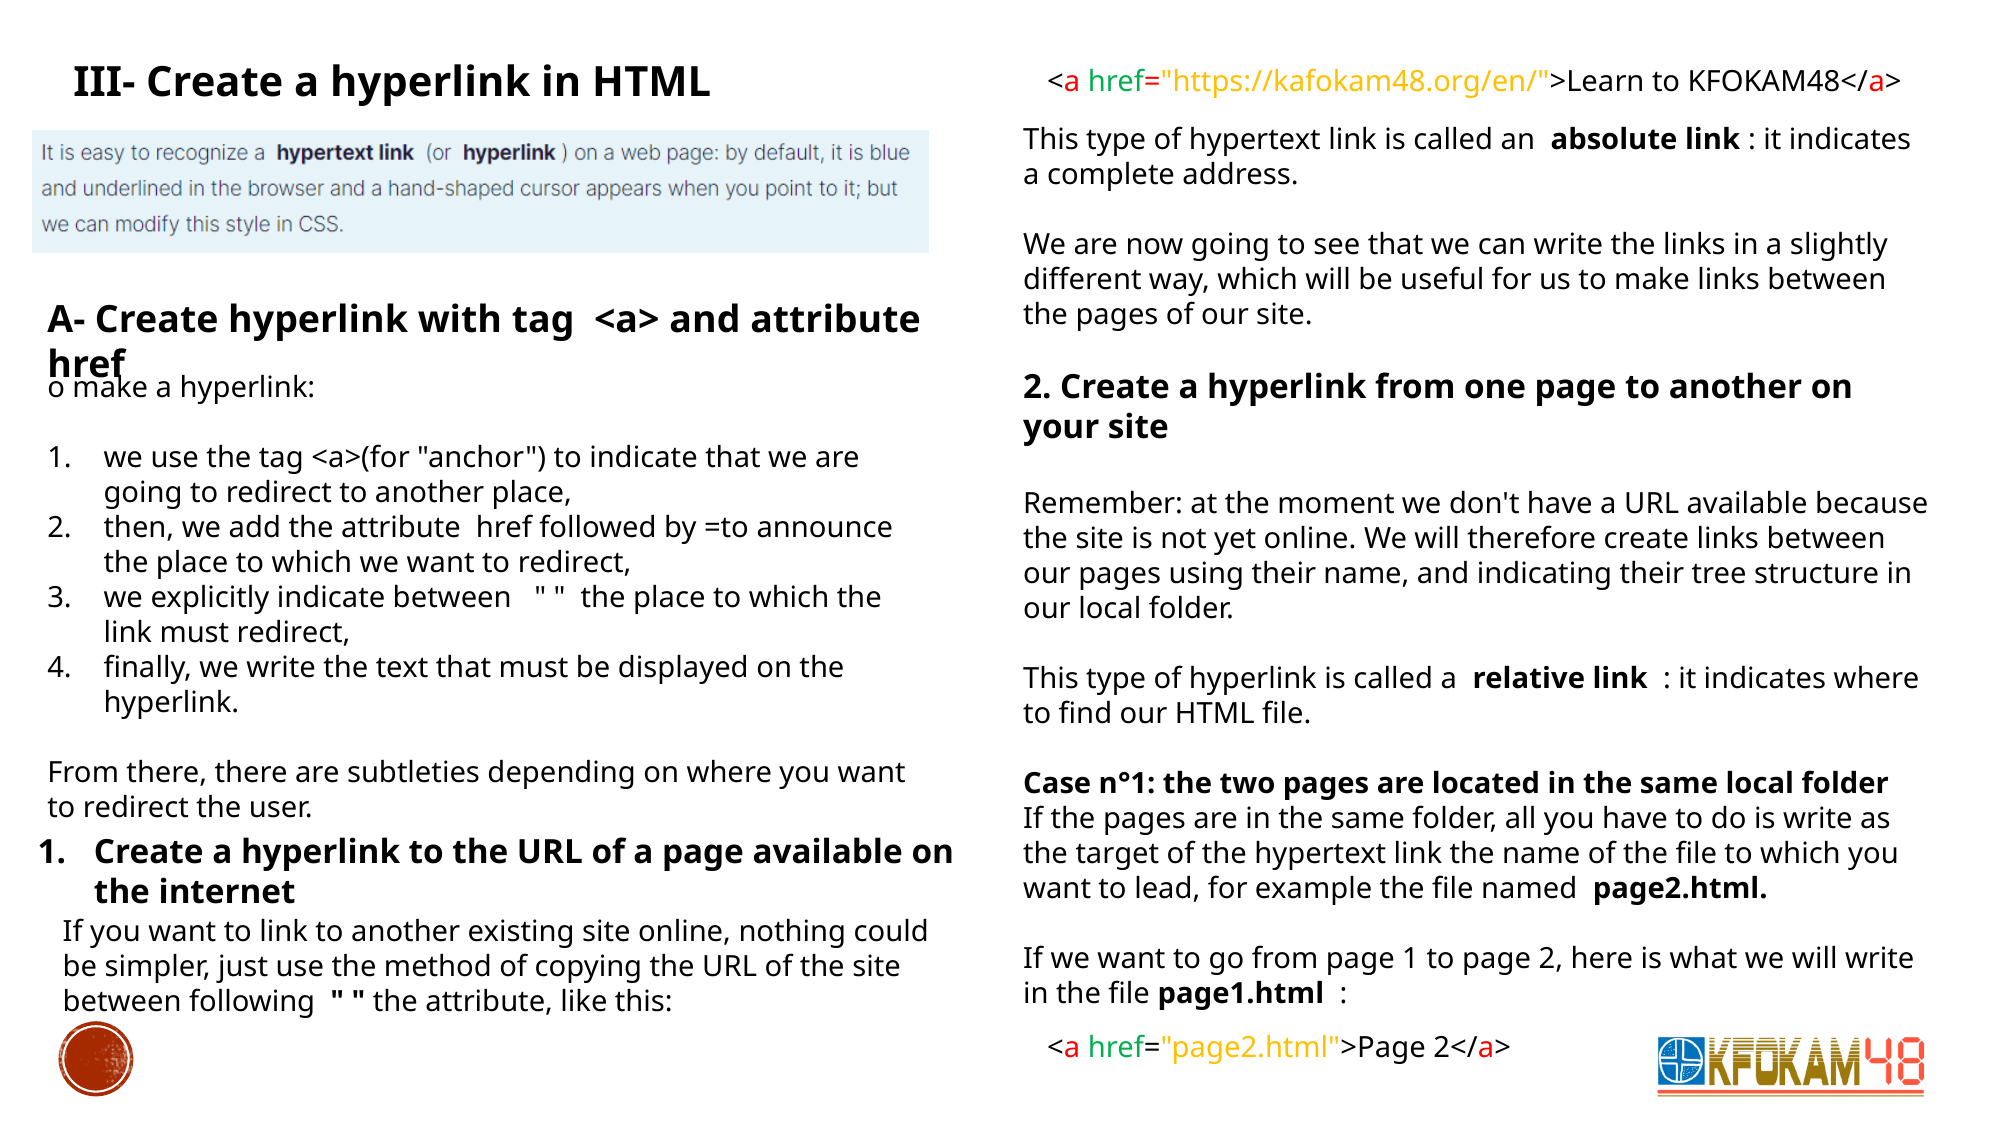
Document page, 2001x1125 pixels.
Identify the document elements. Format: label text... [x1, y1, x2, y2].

text_box This type of hypertext link is called an absolute link : it indicates a complete address. We are now going to see that we can write the links in a slightly different way, which will be useful for us to make links between the pages of our site. 2. Create a hyperlink from one page to another on your site Remember: at the moment we don't have a URL available because the site is not yet online. We will therefore create links between our pages using their name, and indicating their tree structure in our local folder. This type of hyperlink is called a relative link : it indicates where to find our HTML file. Case n°1: the two pages are located in the same local folder If the pages are in the same folder, all you have to do is write as the target of the hypertext link the name of the file to which you want to lead, for example the file named page2.html. If we want to go from page 1 to page 2, here is what we will write in the file page1.html : [1008, 112, 1947, 1017]
picture [32, 130, 929, 253]
text_box A- Create hyperlink with tag <a> and attribute href [32, 287, 942, 361]
picture [1653, 1071, 1929, 1101]
text_box <a href="page2.html">Page 2</a> [1032, 1020, 2000, 1071]
text_box Create a hyperlink to the URL of a page available on the internet [22, 822, 984, 918]
text_box If you want to link to another existing site online, nothing could be simpler, just use the method of copying the URL of the site between following " " the attribute, like this: [47, 905, 953, 1025]
text_box III- Create a hyperlink in HTML [58, 47, 727, 112]
text_box o make a hyperlink: we use the tag <a>(for "anchor") to indicate that we are going to redirect to another place, then, we add the attribute href followed by =to announce the place to which we want to redirect, we explicitly indicate between " " the place to which the link must redirect, finally, we write the text that must be displayed on the hyperlink. From there, there are subtleties depending on where you want to redirect the user. [32, 361, 953, 822]
text_box <a href="https://kafokam48.org/en/">Learn to KFOKAM48</a> [1032, 54, 2000, 105]
